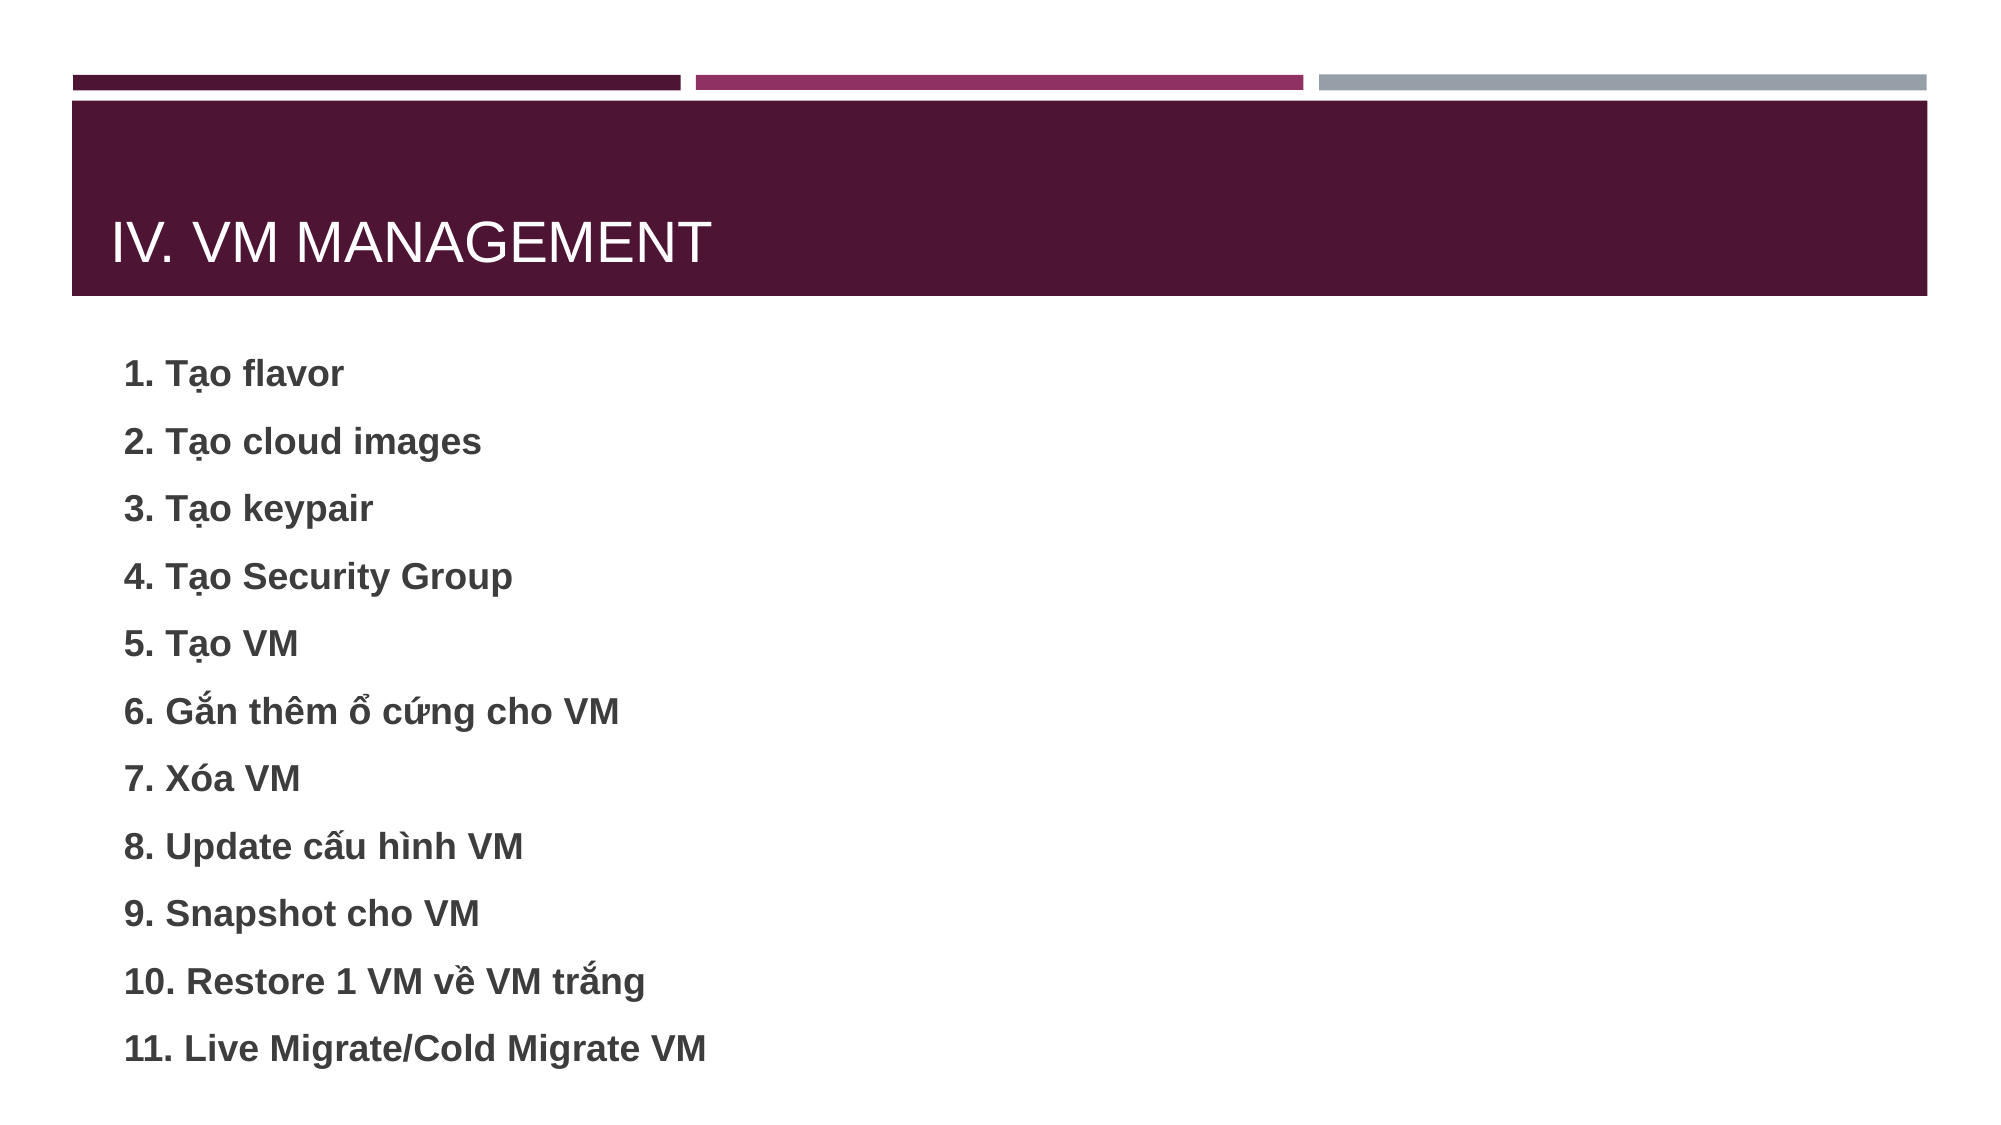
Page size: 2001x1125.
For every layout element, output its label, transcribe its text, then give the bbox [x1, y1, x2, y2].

list 1. Tạo flavor 2. Tạo cloud images 3. Tạo keypair 4. Tạo Security Group 5. Tạo VM 6. Gắn thêm ổ cứng cho VM 7. Xóa VM 8. Update cấu hình VM 9. Snapshot cho VM 10. Restore 1 VM về VM trắng 11. Live Migrate/Cold Migrate VM [95, 320, 1905, 1076]
title IV. VM MANAGEMENT [95, 115, 1905, 282]
